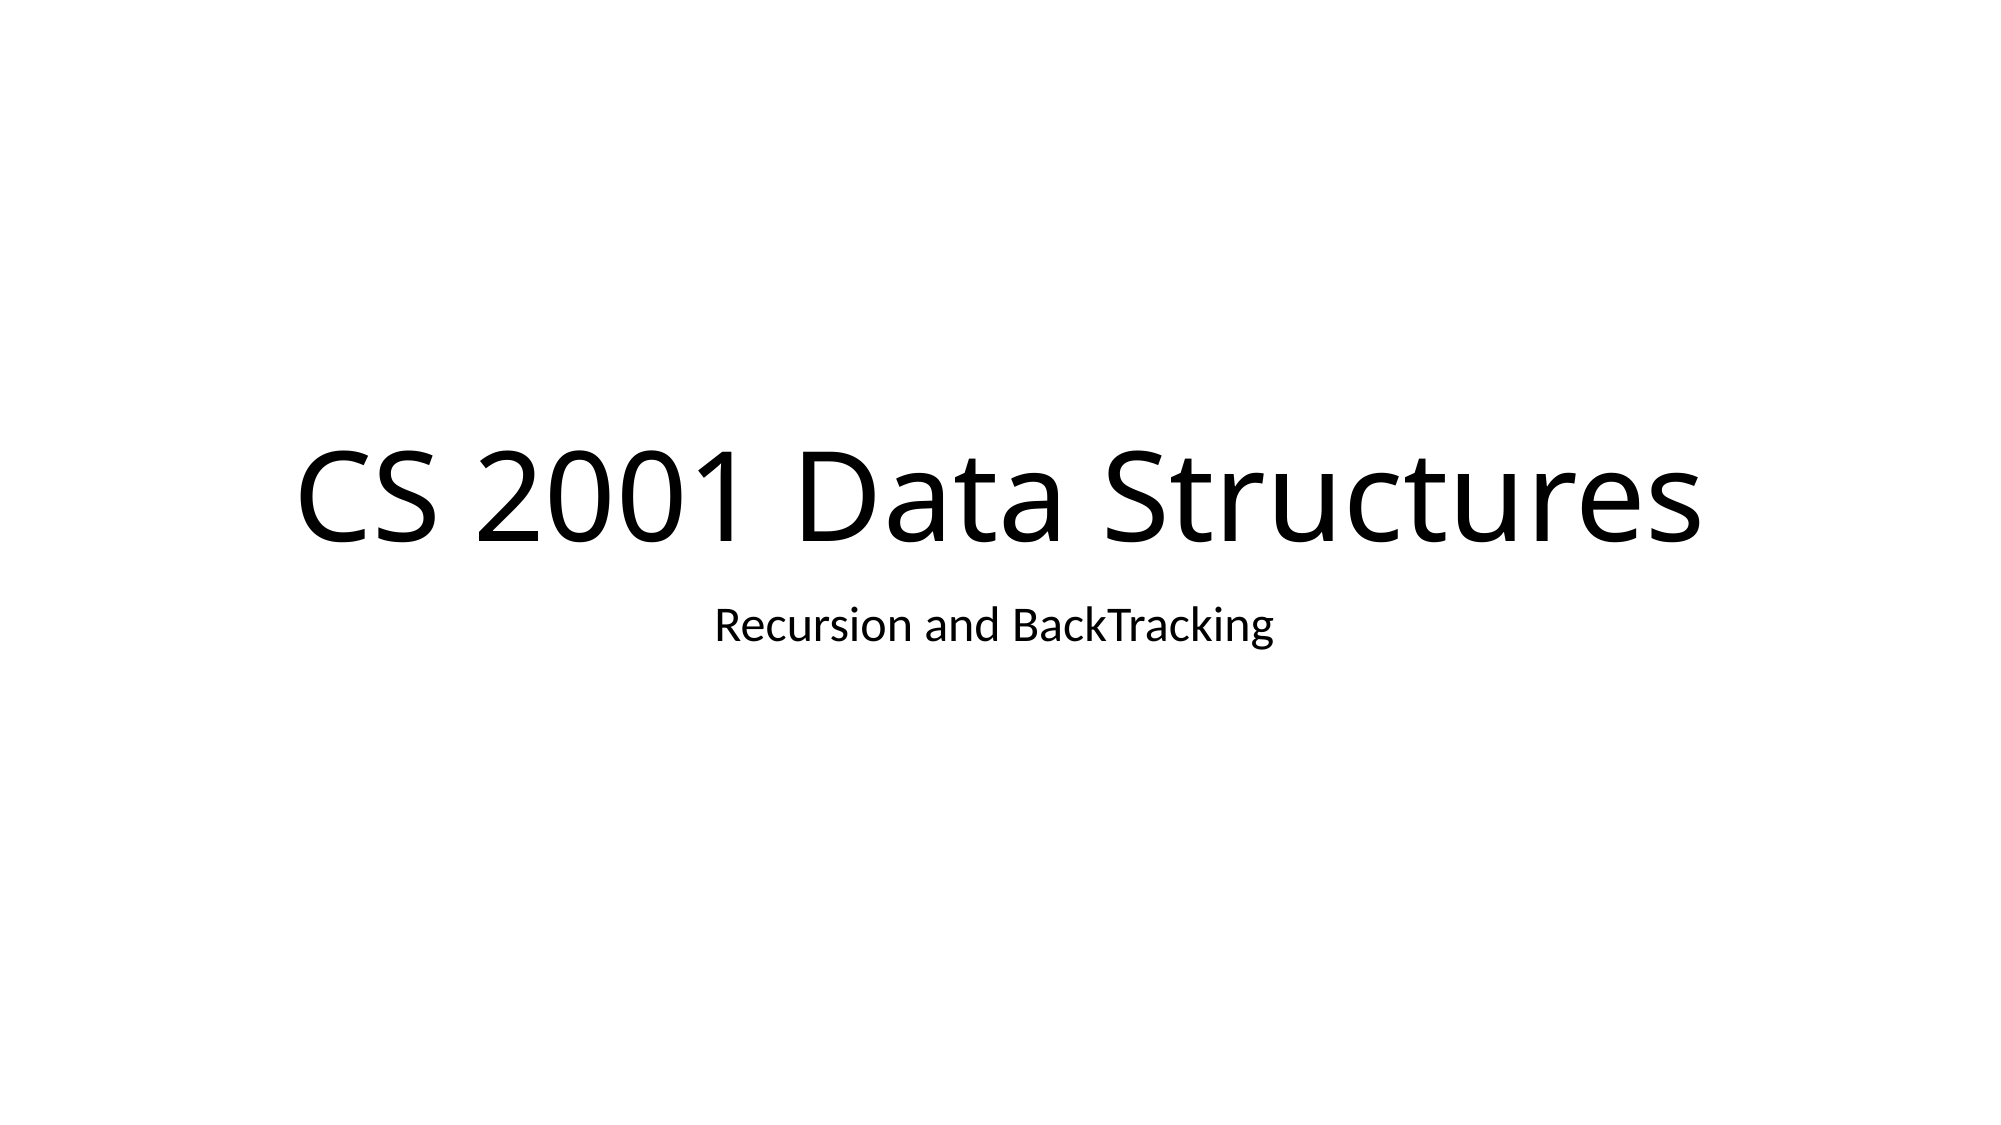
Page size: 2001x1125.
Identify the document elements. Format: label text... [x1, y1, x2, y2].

subtitle Recursion and BackTracking [249, 590, 1750, 863]
title CS 2001 Data Structures [249, 184, 1750, 576]
